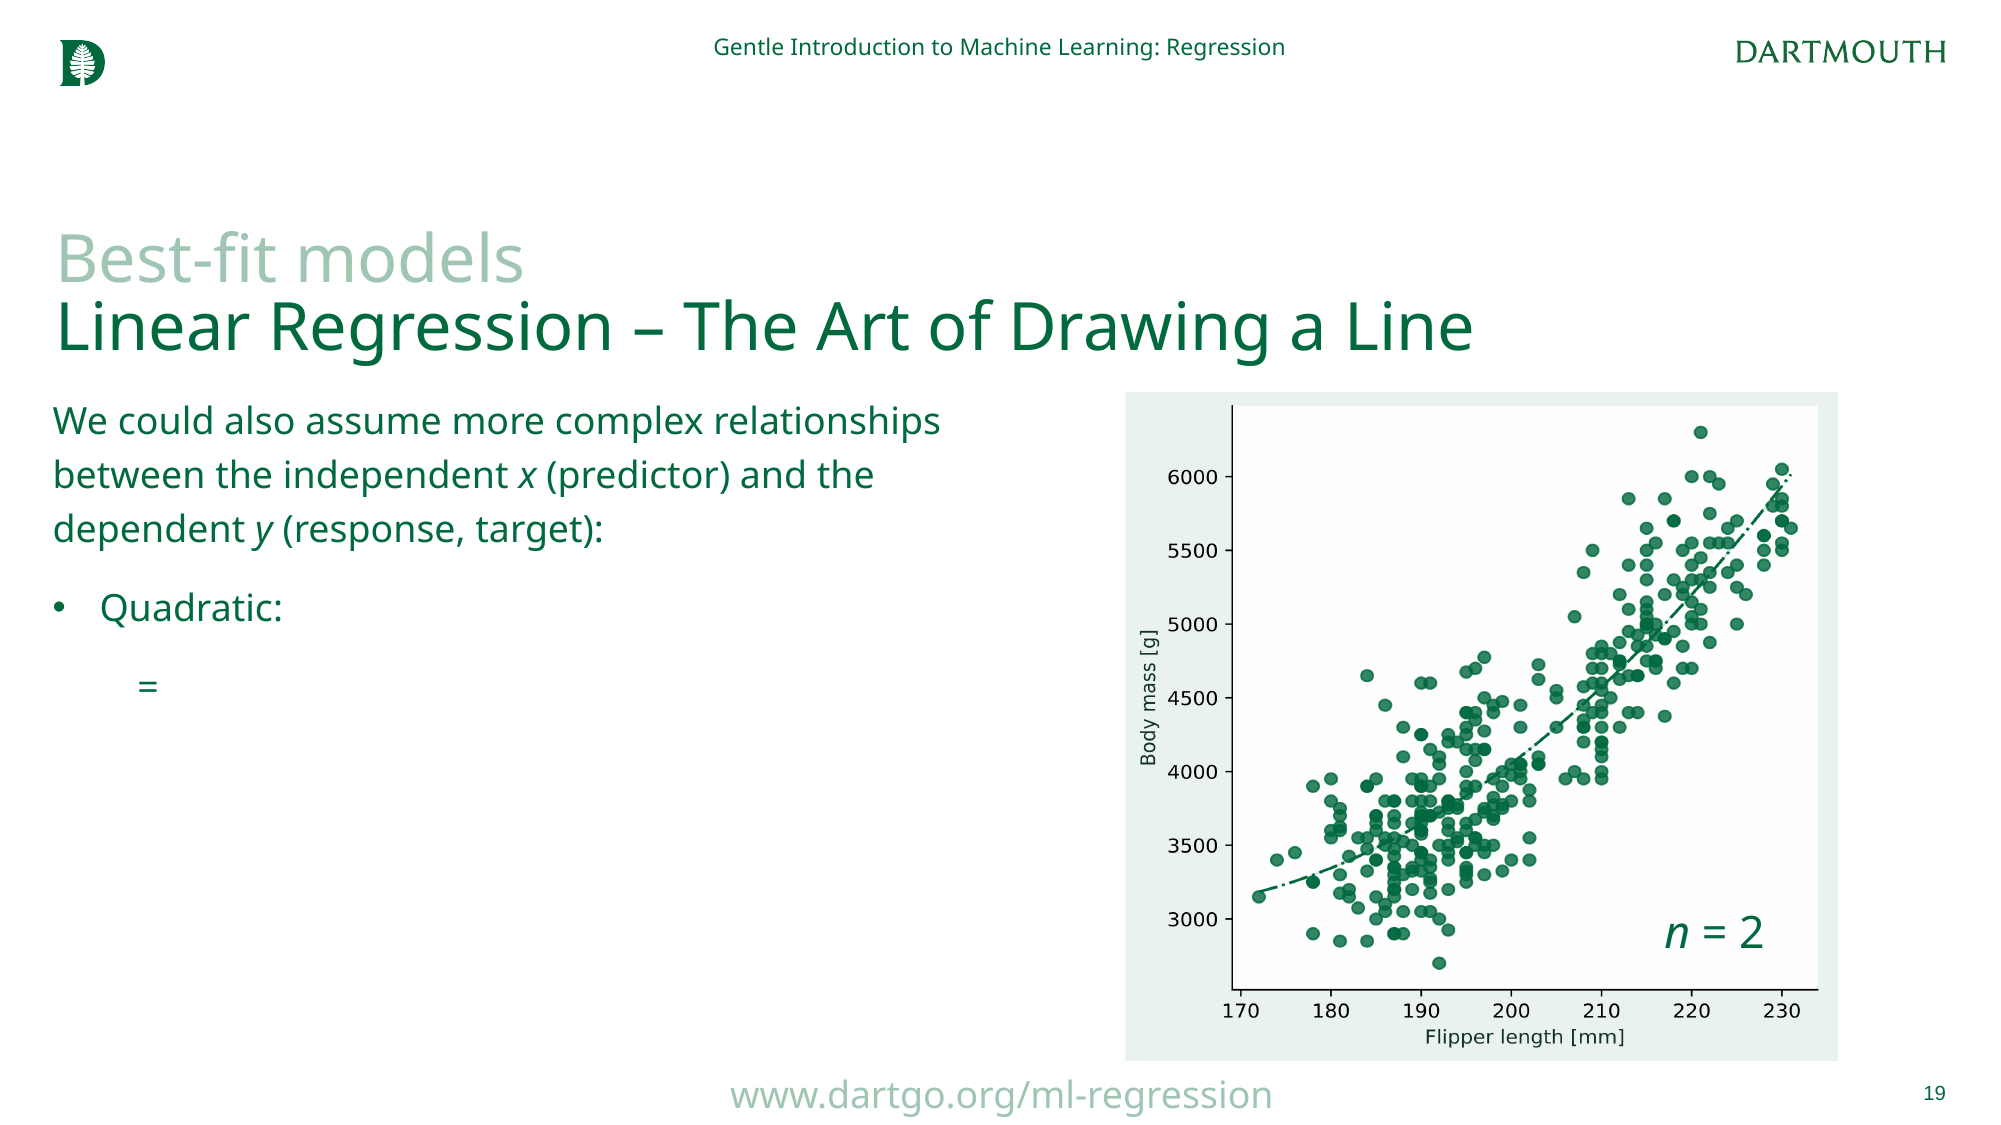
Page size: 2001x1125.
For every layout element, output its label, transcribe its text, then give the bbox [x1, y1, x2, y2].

picture [60, 40, 105, 86]
title Best-fit models Linear Regression – The Art of Drawing a Line [55, 228, 1950, 380]
slide_number 19 [1860, 1074, 1947, 1111]
footer Gentle Introduction to Machine Learning: Regression [390, 30, 1610, 66]
picture [1735, 39, 1947, 64]
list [1124, 391, 1832, 1062]
picture [1832, 391, 1838, 1062]
